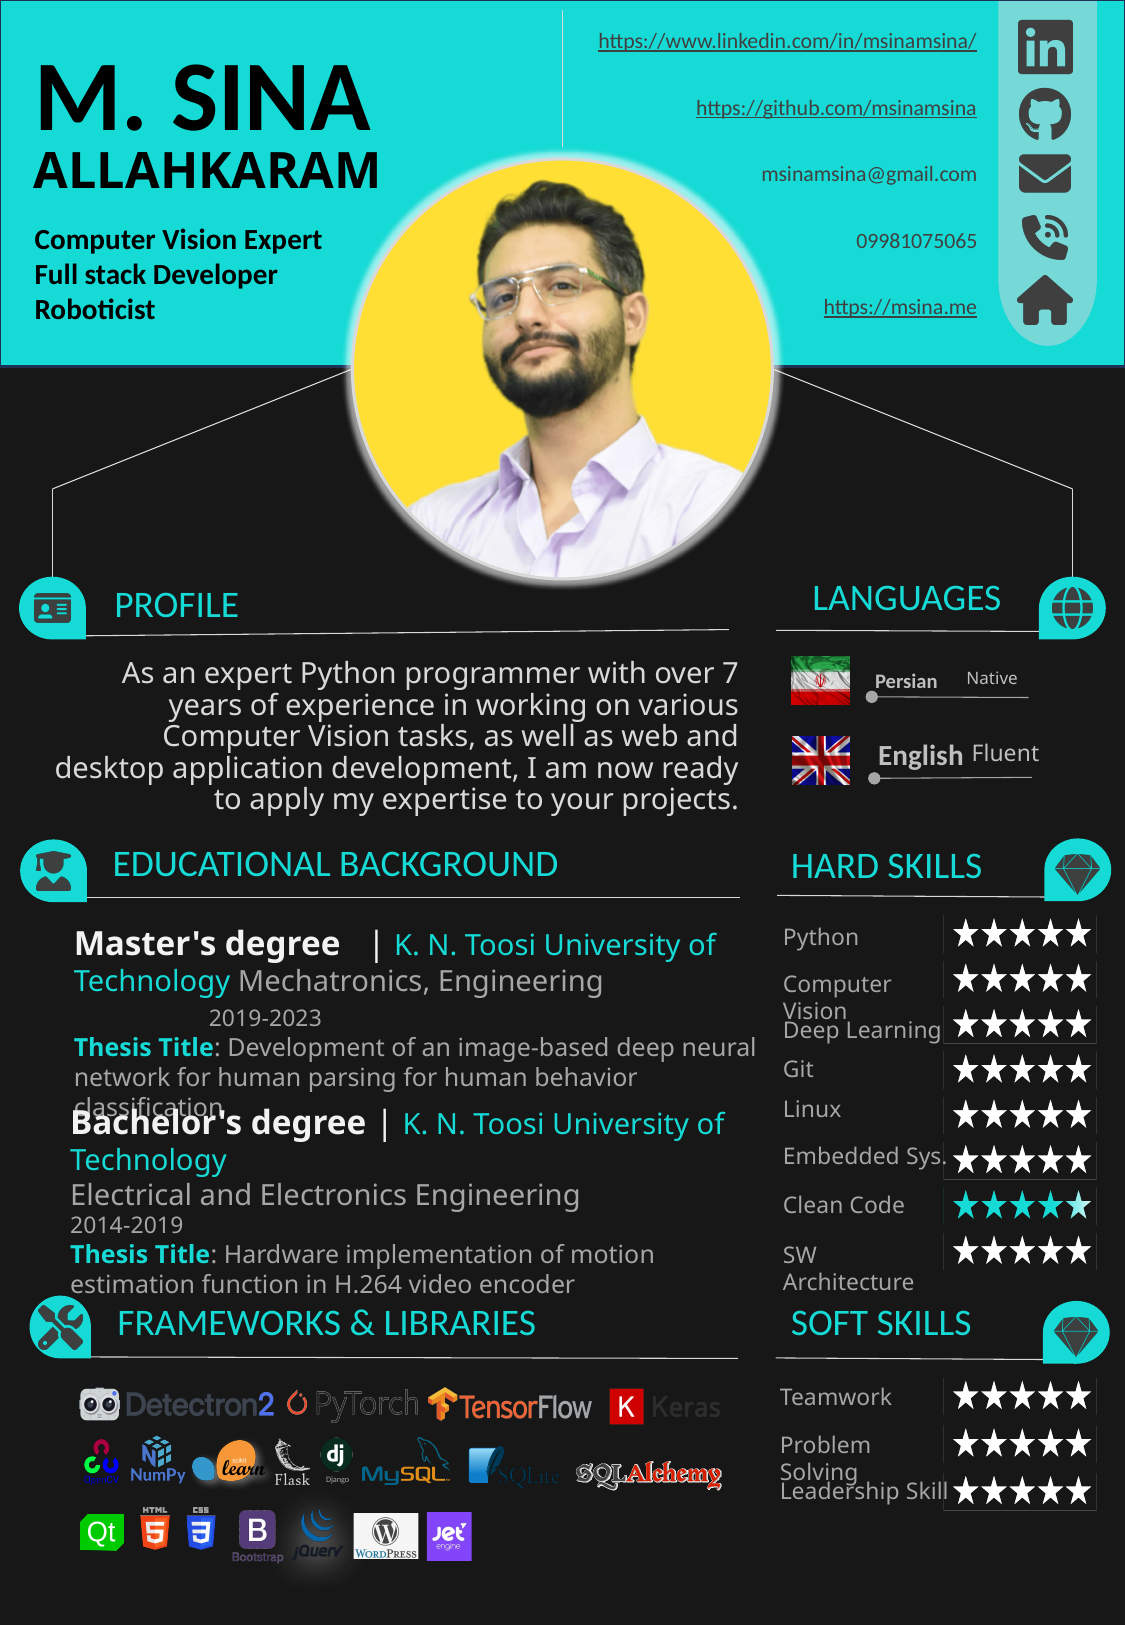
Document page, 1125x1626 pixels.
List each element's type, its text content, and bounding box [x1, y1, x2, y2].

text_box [943, 957, 1097, 999]
picture [84, 1439, 119, 1485]
text_box [1041, 1360, 1093, 1365]
picture [1053, 1314, 1099, 1361]
list https://msina.me [773, 288, 993, 326]
text_box Embedded Sys. [768, 1134, 970, 1177]
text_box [943, 1421, 1097, 1463]
list msinamsina@gmail.com [572, 155, 993, 193]
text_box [943, 1183, 1097, 1225]
text_box SOFT SKILLS [775, 1290, 1023, 1351]
list https://github.com/msinamsina [572, 88, 993, 127]
text_box Linux [776, 1090, 970, 1130]
picture [353, 1513, 419, 1559]
text_box SW Architecture [773, 1232, 970, 1303]
text_box FRAMEWORKS & LIBRARIES [102, 1290, 557, 1351]
text_box [28, 1294, 92, 1360]
text_box PROFILE [99, 572, 264, 629]
text_box Clean Code [773, 1183, 970, 1226]
text_box Computer Vision Expert Full stack Developer Roboticist [19, 212, 352, 333]
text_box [311, 1436, 366, 1492]
text_box Master's degree | K. N. Toosi University of Technology Mechatronics, Engineering 2019-2023 Thesis Title: Development of an image-based deep neural network for human parsing for human behavior classification [58, 914, 776, 1130]
list https://www.linkedin.com/in/msinamsina/ [572, 22, 993, 60]
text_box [67, 629, 729, 636]
text_box EDUCATIONAL BACKGROUND [97, 831, 614, 891]
picture [426, 1512, 472, 1561]
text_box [792, 732, 1060, 797]
picture [33, 591, 71, 625]
text_box Leadership Skill [765, 1469, 967, 1512]
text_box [943, 1469, 1097, 1511]
picture [352, 158, 773, 579]
text_box [1041, 1299, 1111, 1357]
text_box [943, 1229, 1097, 1271]
text_box Teamwork [765, 1375, 967, 1418]
picture [1054, 851, 1101, 898]
text_box Deep Learning [776, 1008, 970, 1047]
picture [1051, 587, 1093, 629]
list ALLAHKARAM [19, 138, 403, 212]
picture [79, 1513, 125, 1551]
text_box Git [768, 1047, 970, 1090]
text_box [943, 911, 1097, 953]
picture [287, 1389, 418, 1423]
text_box [17, 575, 87, 641]
text_box [1043, 898, 1095, 903]
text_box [186, 1507, 216, 1550]
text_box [943, 1002, 1097, 1044]
list M. SINA [19, 37, 404, 158]
picture [609, 1388, 728, 1425]
text_box Python [776, 914, 970, 957]
text_box HARD SKILLS [775, 833, 1023, 894]
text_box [129, 1428, 192, 1497]
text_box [943, 1093, 1097, 1135]
picture [466, 1443, 562, 1491]
picture [571, 1458, 725, 1492]
picture [38, 1305, 83, 1350]
text_box [19, 838, 89, 904]
text_box [1037, 575, 1107, 641]
picture [1019, 148, 1071, 199]
picture [36, 851, 71, 891]
picture [1018, 16, 1073, 78]
picture [192, 1430, 324, 1498]
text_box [791, 657, 1045, 706]
list As an expert Python programmer with over 7 years of experience in working on various Computer Vision tasks, as well as web and desktop application development, I am now ready to apply my expertise to your projects. [34, 651, 755, 835]
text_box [134, 1507, 176, 1550]
picture [76, 1384, 277, 1424]
text_box [1043, 837, 1113, 895]
text_box Problem Solving [765, 1422, 963, 1469]
text_box Computer Vision [776, 962, 967, 1008]
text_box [943, 1047, 1097, 1089]
picture [428, 1387, 592, 1421]
picture [366, 1437, 450, 1485]
picture [1019, 87, 1071, 142]
picture [1017, 275, 1073, 325]
picture [225, 1504, 347, 1572]
text_box LANGUAGES [797, 565, 1042, 626]
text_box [943, 1374, 1097, 1416]
list 09981075065 [773, 221, 993, 260]
text_box Bachelor's degree | K. N. Toosi University of Technology Electrical and Electronics Engineering 2014-2019 Thesis Title: Hardware implementation of motion estimation function in H.264 video encoder [55, 1093, 773, 1306]
picture [1022, 215, 1068, 260]
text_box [943, 1138, 1097, 1180]
